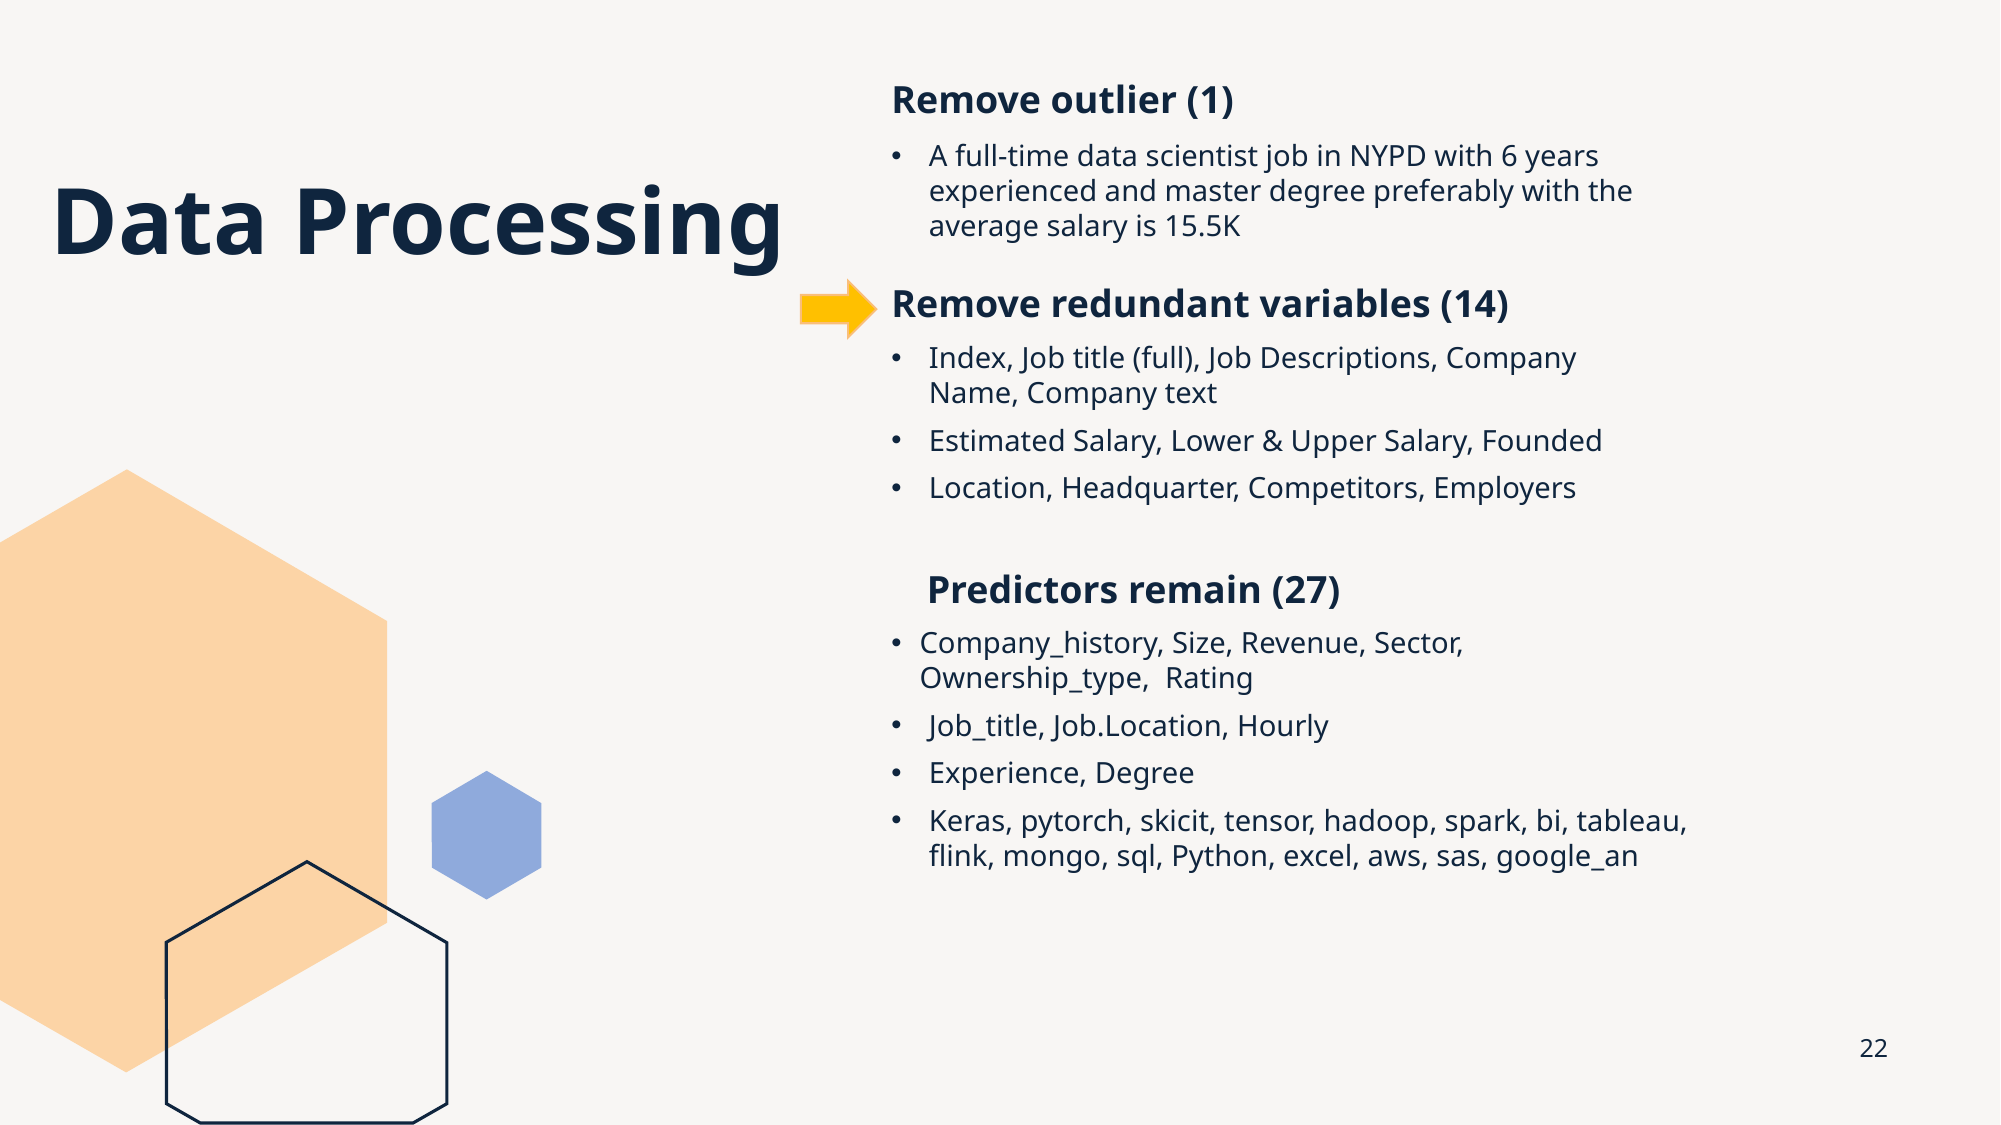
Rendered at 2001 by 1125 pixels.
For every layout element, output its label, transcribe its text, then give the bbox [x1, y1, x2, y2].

title Data Processing [35, 167, 876, 377]
list Company_history, Size, Revenue, Sector, Ownership_type, Rating Job_title, Job.Location, Hourly Experience, Degree Keras, pytorch, skicit, tensor, hadoop, spark, bi, tableau, flink, mongo, sql, Python, excel, aws, sas, google_an [876, 617, 1773, 891]
slide_number 22 [1836, 1020, 1912, 1080]
list A full-time data scientist job in NYPD with 6 years experienced and master degree preferably with the average salary is 15.5K [876, 130, 1724, 263]
list Predictors remain (27) [911, 548, 1759, 617]
list Remove redundant variables (14) [876, 263, 1724, 332]
list Index, Job title (full), Job Descriptions, Company Name, Company text Estimated Salary, Lower & Upper Salary, Founded Location, Headquarter, Competitors, Employers [876, 332, 1724, 526]
list Remove outlier (1) [876, 59, 1724, 129]
text_box [799, 278, 878, 340]
